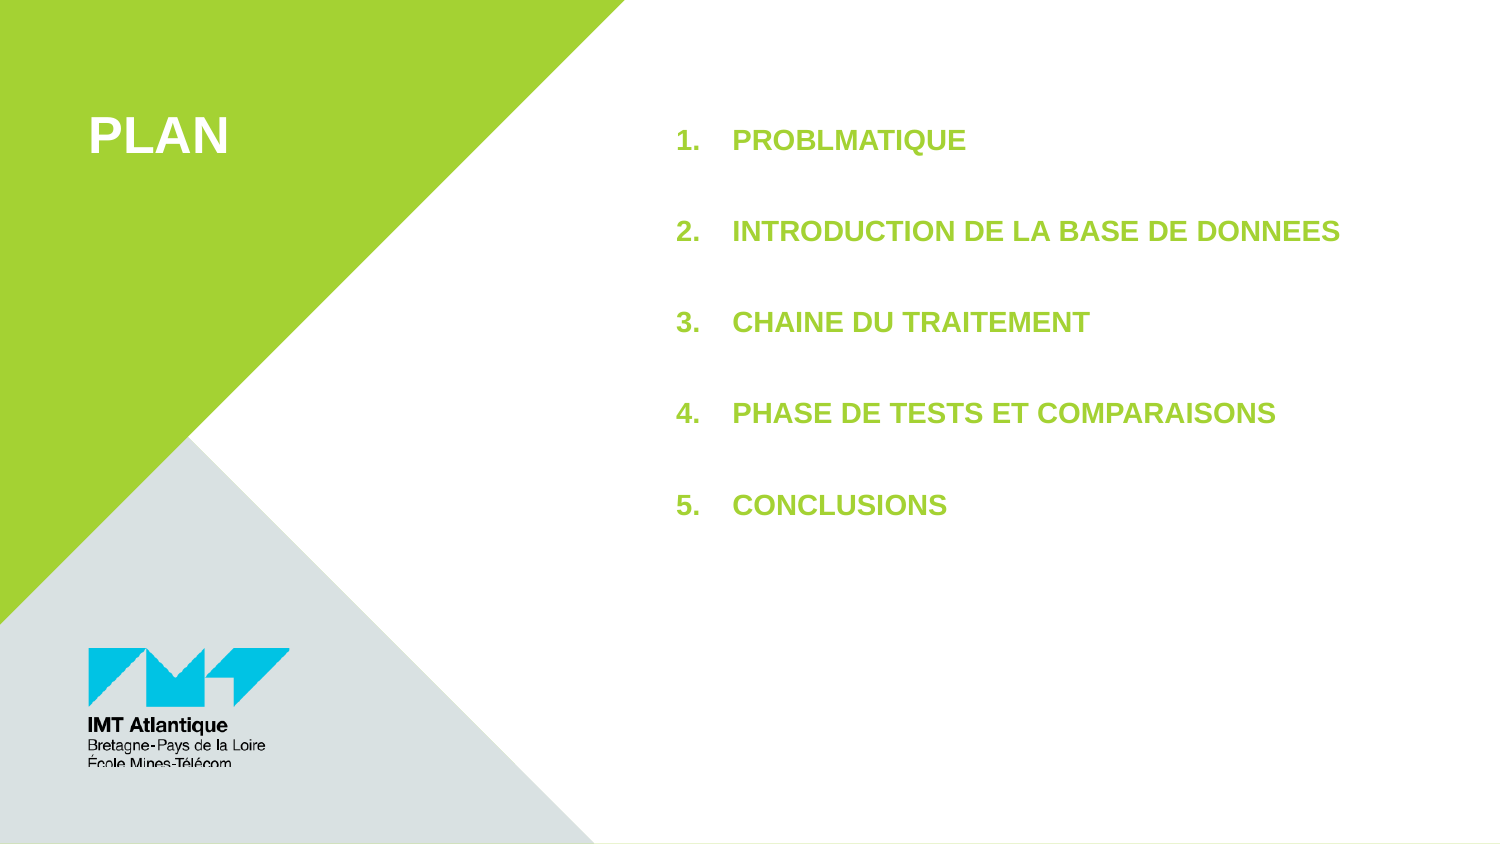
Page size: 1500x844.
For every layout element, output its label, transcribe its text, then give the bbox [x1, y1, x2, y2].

title pLAN [88, 107, 525, 164]
list Problmatique Introduction de la BASE de donnees Chaine du traitement PHASE DE TESTs ET COMPARAISONS Conclusions [676, 120, 1387, 793]
